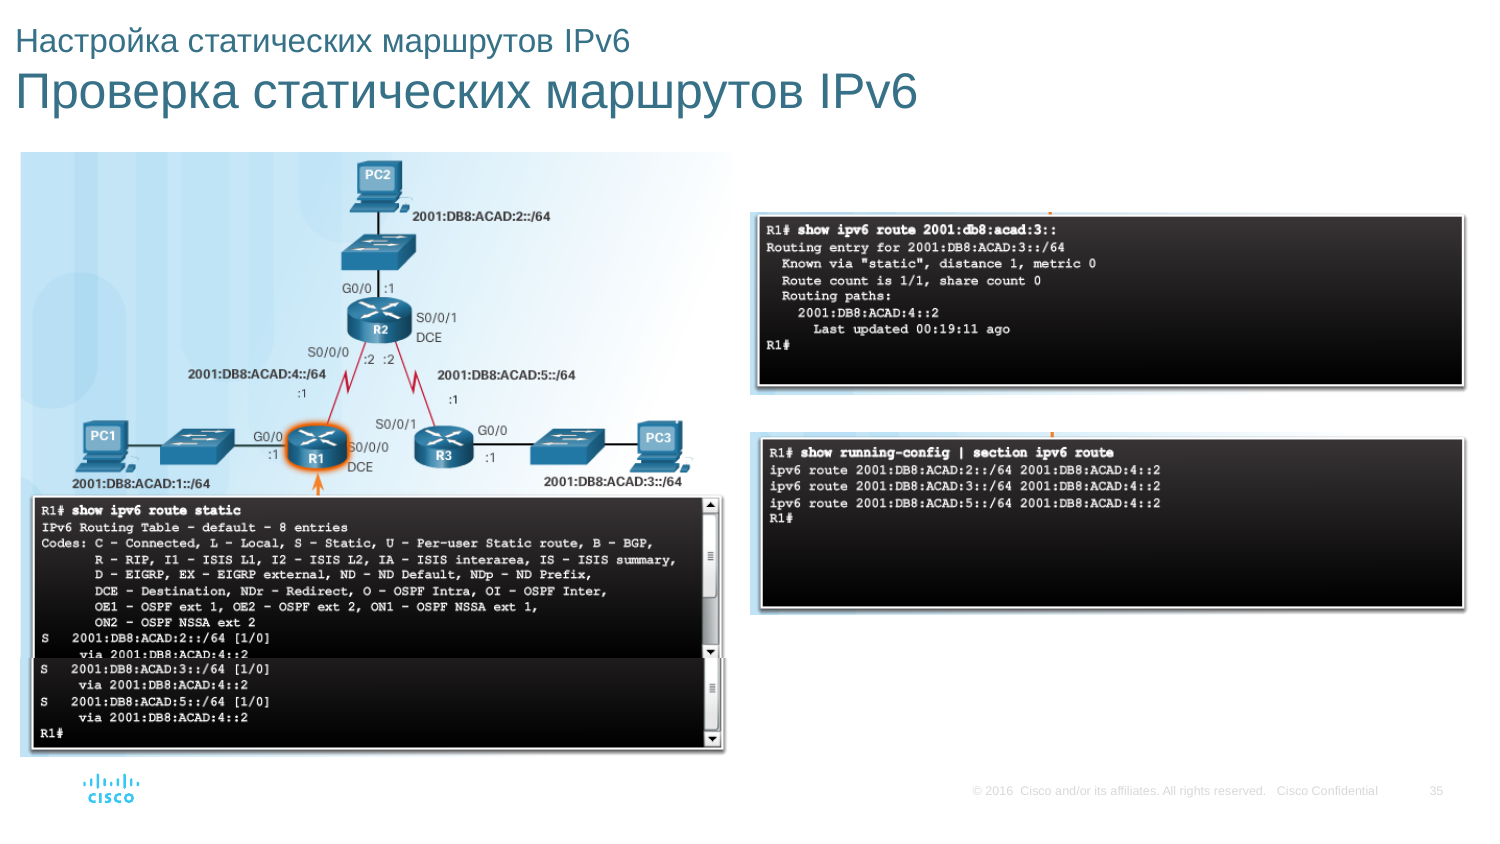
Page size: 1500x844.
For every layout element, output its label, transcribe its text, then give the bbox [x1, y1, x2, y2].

picture [749, 212, 1479, 395]
picture [749, 432, 1477, 615]
picture [20, 152, 736, 758]
title Настройка статических маршрутов IPv6 Проверка статических маршрутов IPv6 [0, 6, 1500, 131]
